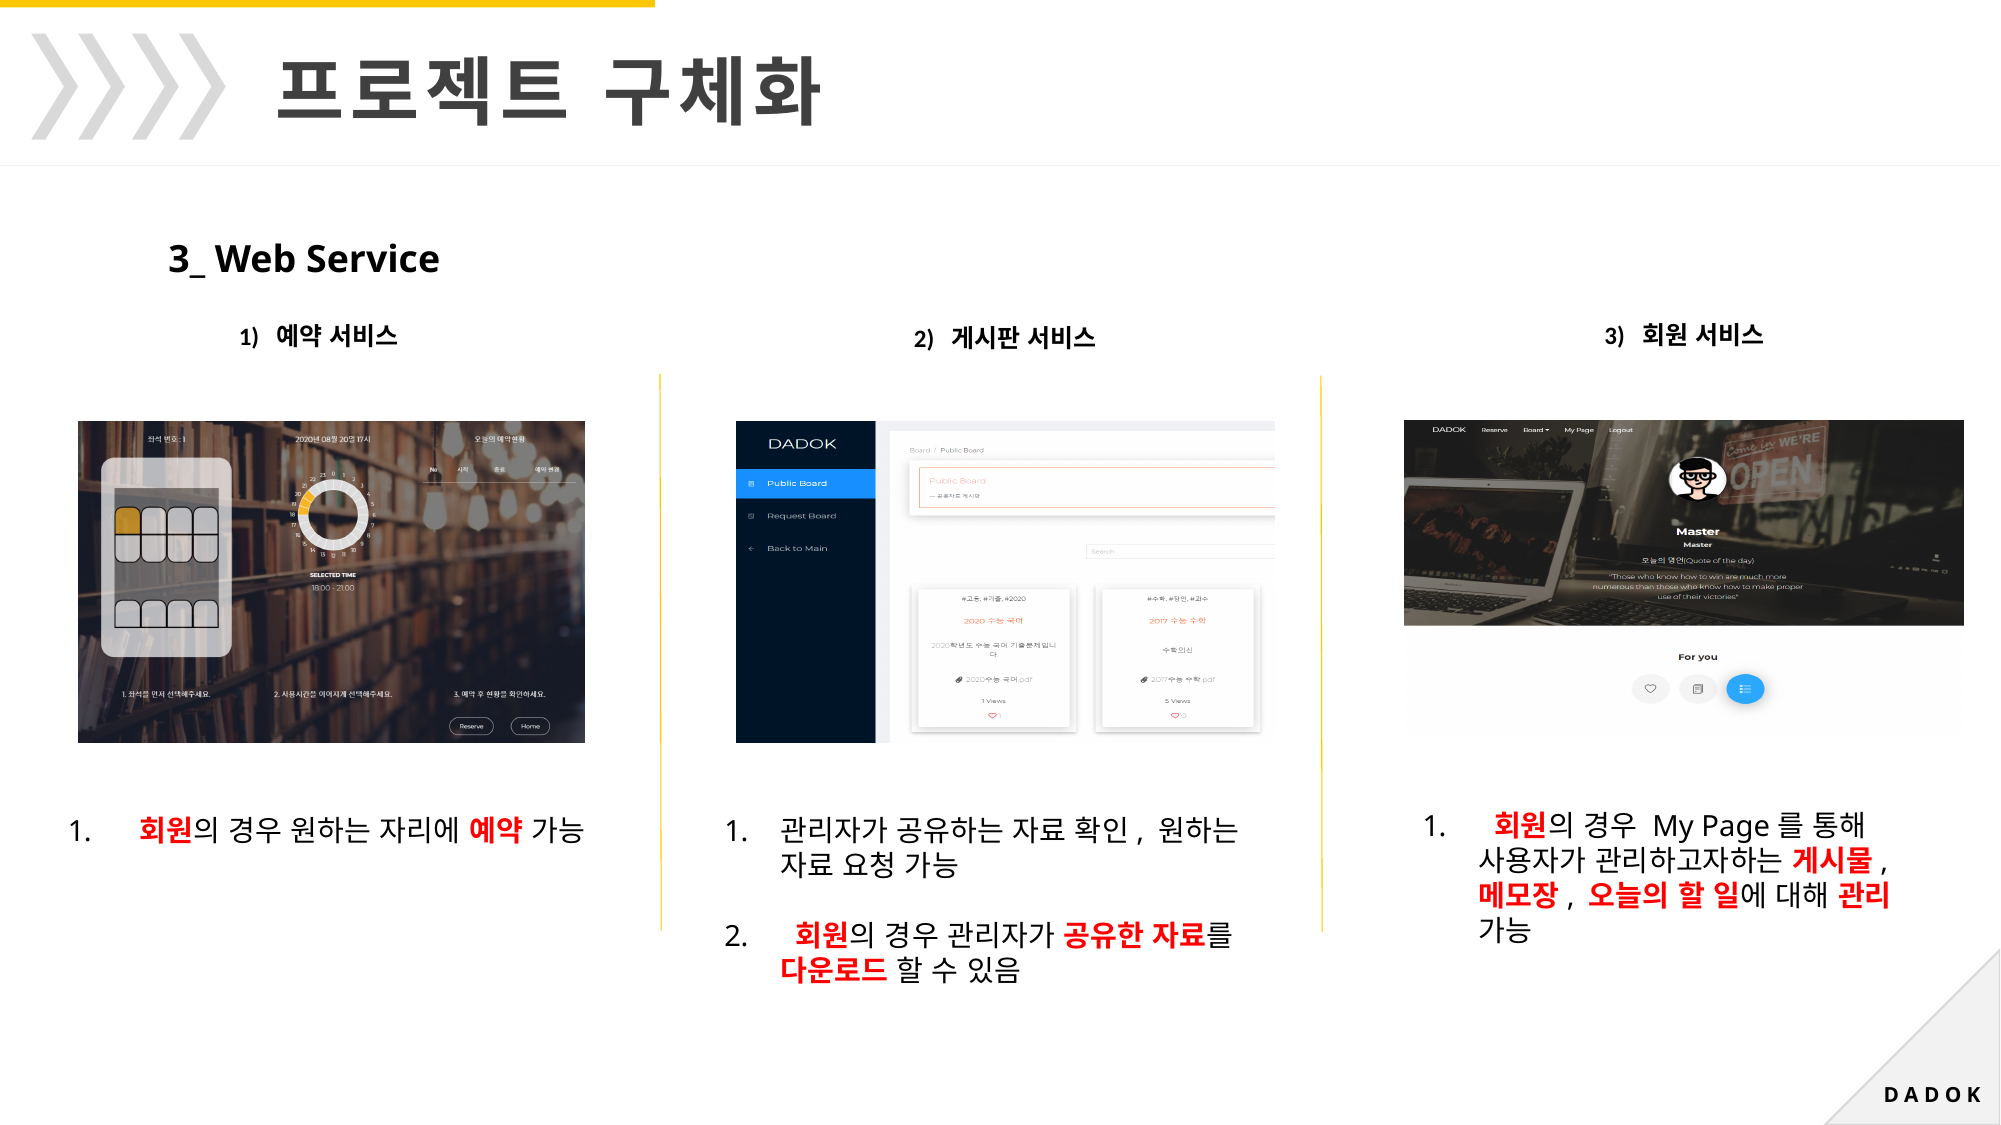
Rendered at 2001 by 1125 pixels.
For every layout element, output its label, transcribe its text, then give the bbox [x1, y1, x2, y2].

text_box 관리자가 공유하는 자료 확인, 원하는 자료 요청 가능 회원의 경우 관리자가 공유한 자료를 다운로드 할 수 있음 [709, 804, 1266, 995]
text_box 프로젝트 구체화 [259, 37, 838, 142]
text_box [0, 0, 656, 8]
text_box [31, 33, 125, 140]
text_box 2) 게시판 서비스 [874, 300, 1137, 375]
text_box 회원의 경우 원하는 자리에 예약 가능 [53, 804, 610, 890]
text_box 3_ Web Service [153, 205, 909, 288]
text_box 3) 회원 서비스 [1553, 297, 1816, 372]
text_box D A D O K [1868, 1074, 1996, 1115]
text_box 회원의 경우 My Page를 통해 사용자가 관리하고자하는 게시물, 메모장, 오늘의 할 일에 대해 관리 가능 [1407, 799, 1964, 990]
picture [736, 421, 1275, 743]
text_box 1) 예약 서비스 [223, 297, 605, 373]
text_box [131, 33, 226, 140]
picture [1404, 420, 1964, 741]
picture [78, 421, 585, 743]
